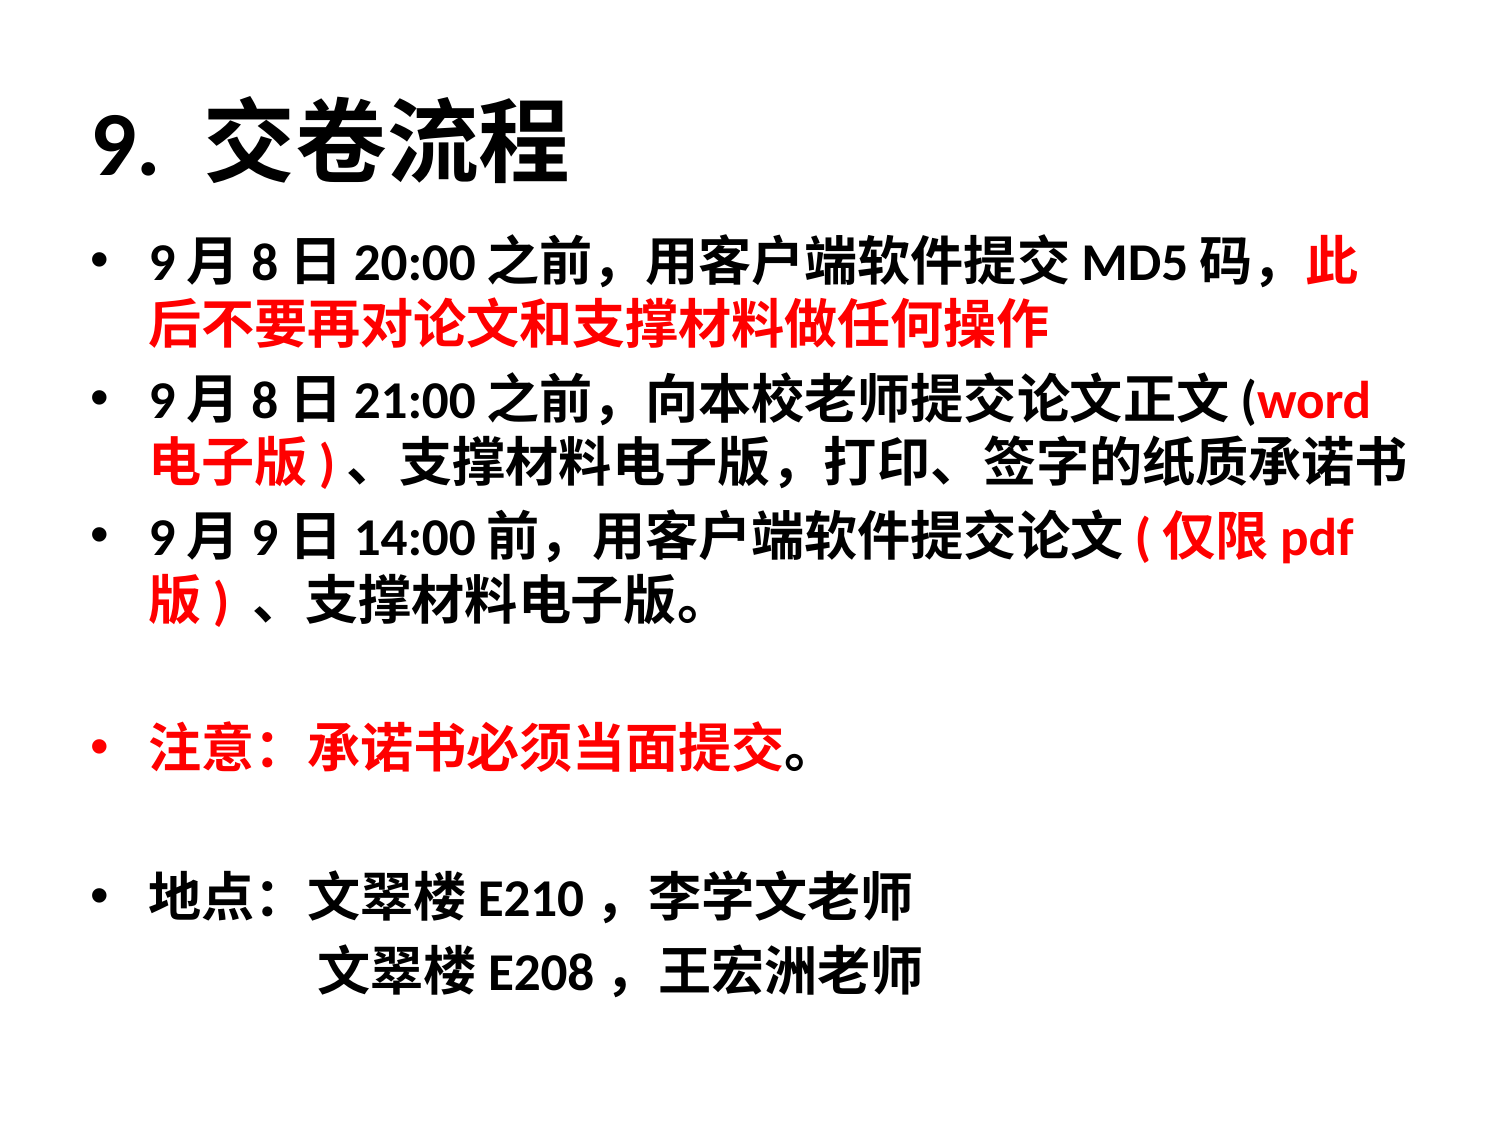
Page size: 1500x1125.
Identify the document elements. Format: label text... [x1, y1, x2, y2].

list 9月8日20:00之前，用客户端软件提交MD5码，此后不要再对论文和支撑材料做任何操作 9月8日21:00之前，向本校老师提交论文正文(word电子版)、支撑材料电子版，打印、签字的纸质承诺书 9月9日14:00前，用客户端软件提交论文(仅限pdf版) 、支撑材料电子版。 注意：承诺书必须当面提交。 地点：文翠楼E210，李学文老师 文翠楼E208，王宏洲老师 [75, 219, 1425, 1028]
title 9. 交卷流程 [75, 45, 1425, 219]
